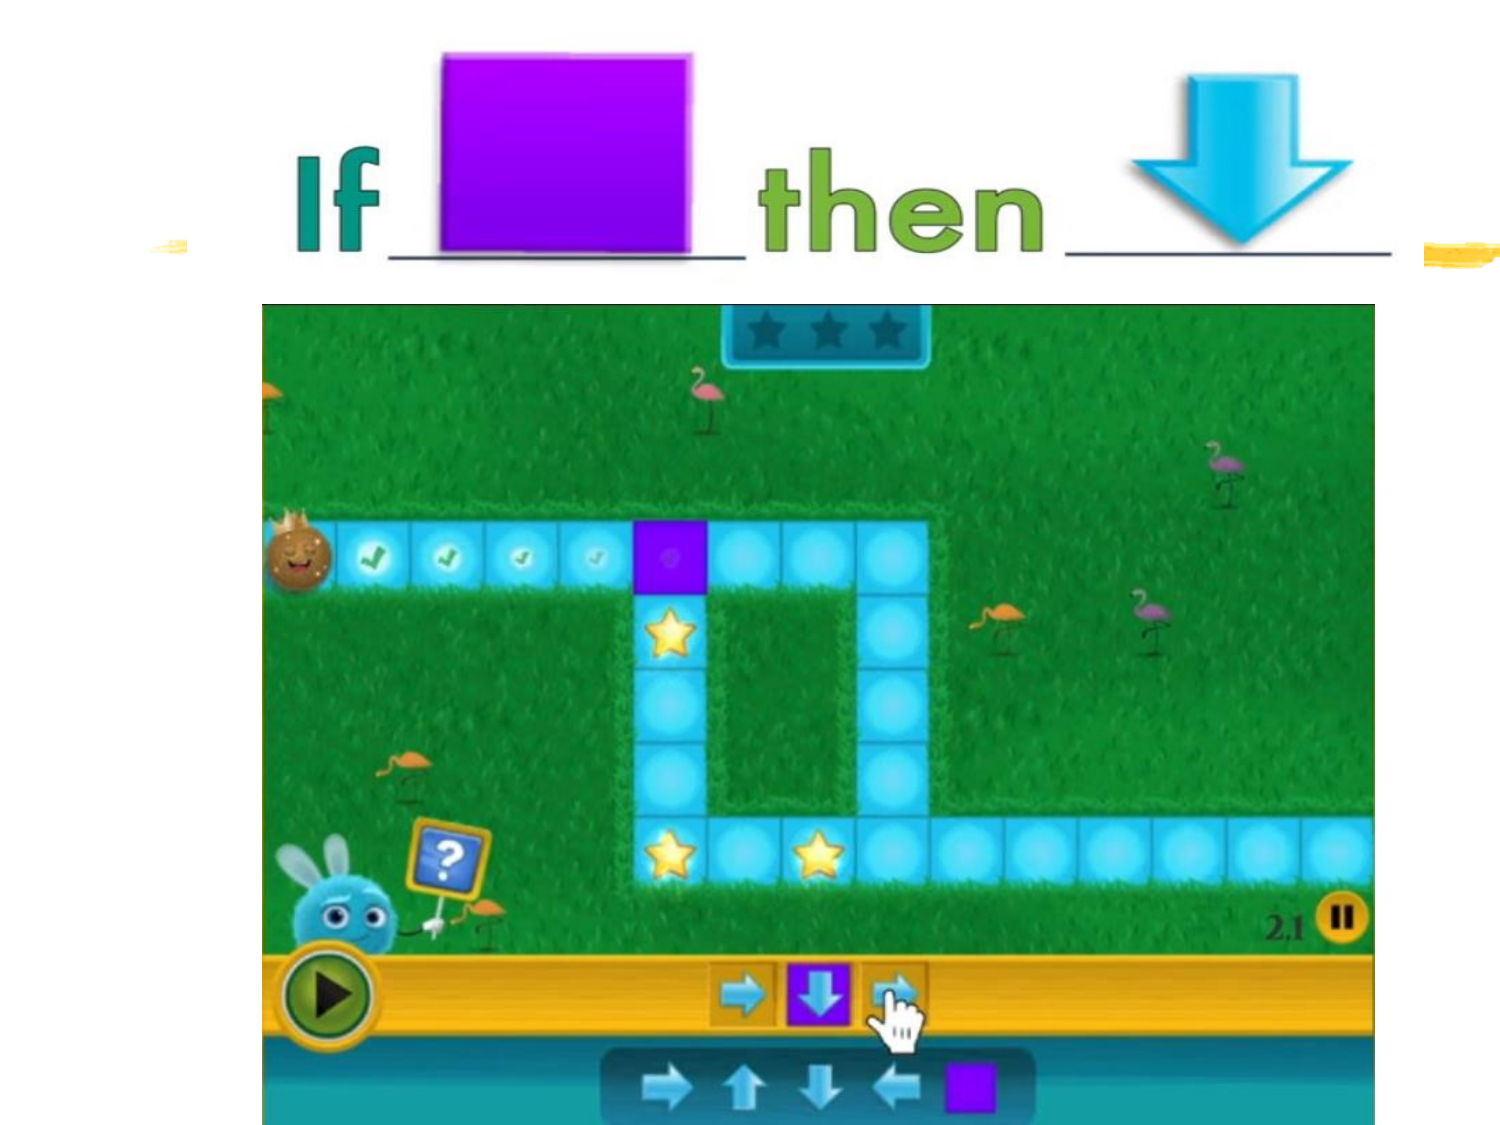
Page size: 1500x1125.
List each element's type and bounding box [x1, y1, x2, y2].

picture [150, 0, 1500, 296]
picture [262, 304, 1376, 1125]
